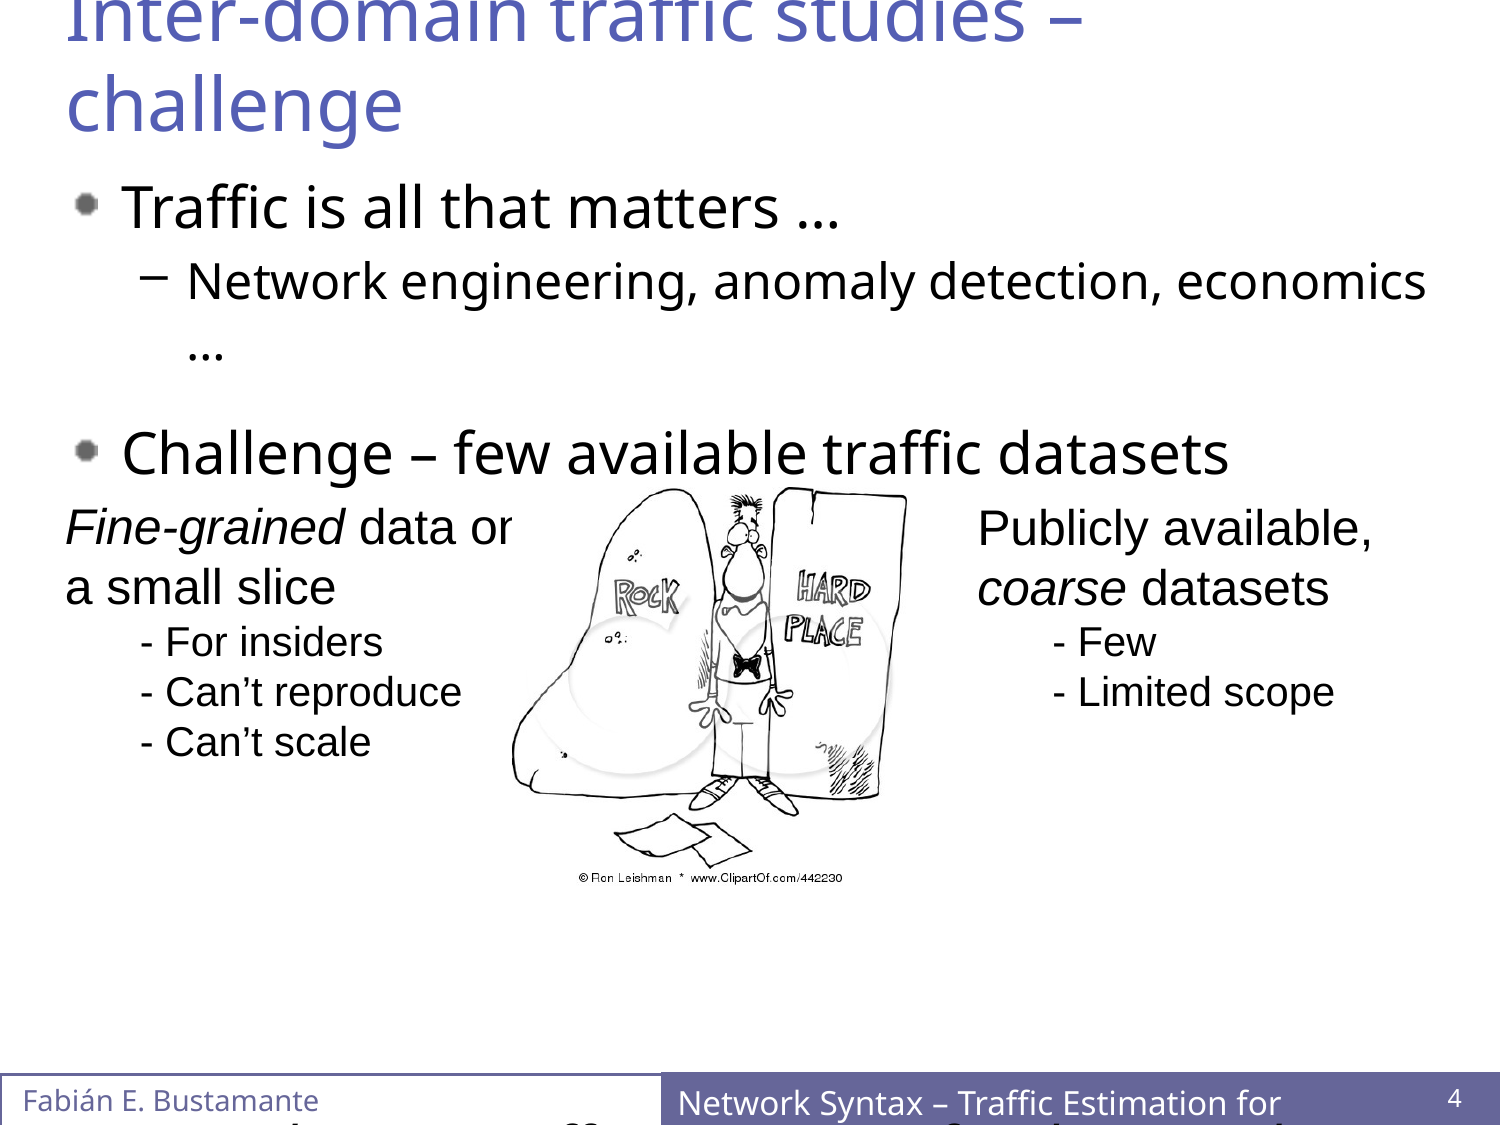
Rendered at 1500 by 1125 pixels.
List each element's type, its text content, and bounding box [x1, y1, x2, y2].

title Inter-domain traffic studies – challenge [49, 12, 1451, 101]
list Traffic is all that matters … Network engineering, anomaly detection, economics … Challenge – few available traffic datasets Inter-domain traffic estimation for the outsider? [49, 162, 1451, 1038]
picture [512, 486, 907, 886]
picture [65, 435, 98, 468]
text_box Fine-grained data on a small slice - For insiders - Can’t reproduce - Can’t scale [50, 487, 510, 772]
picture [65, 188, 98, 222]
text_box Publicly available, coarse datasets - Few - Limited scope [962, 487, 1463, 723]
